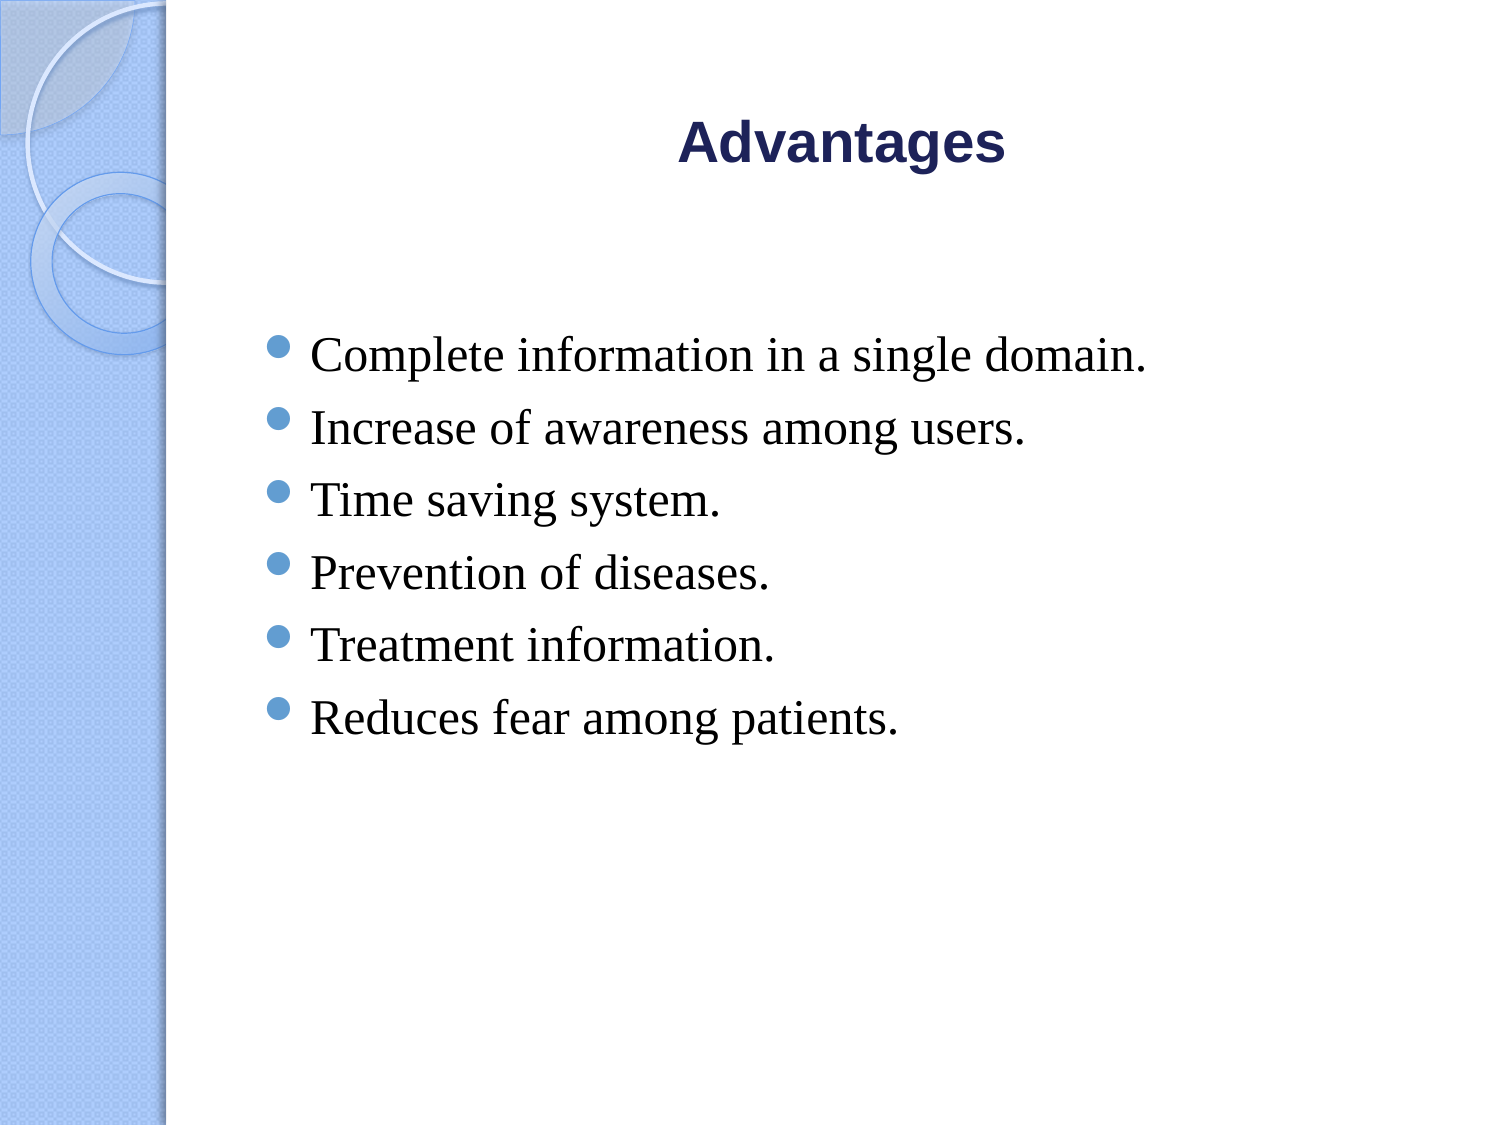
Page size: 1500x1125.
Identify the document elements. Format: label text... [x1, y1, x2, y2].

title Advantages [235, 45, 1466, 233]
list Complete information in a single domain. Increase of awareness among users. Time saving system. Prevention of diseases. Treatment information. Reduces fear among patients. [235, 314, 1466, 1025]
